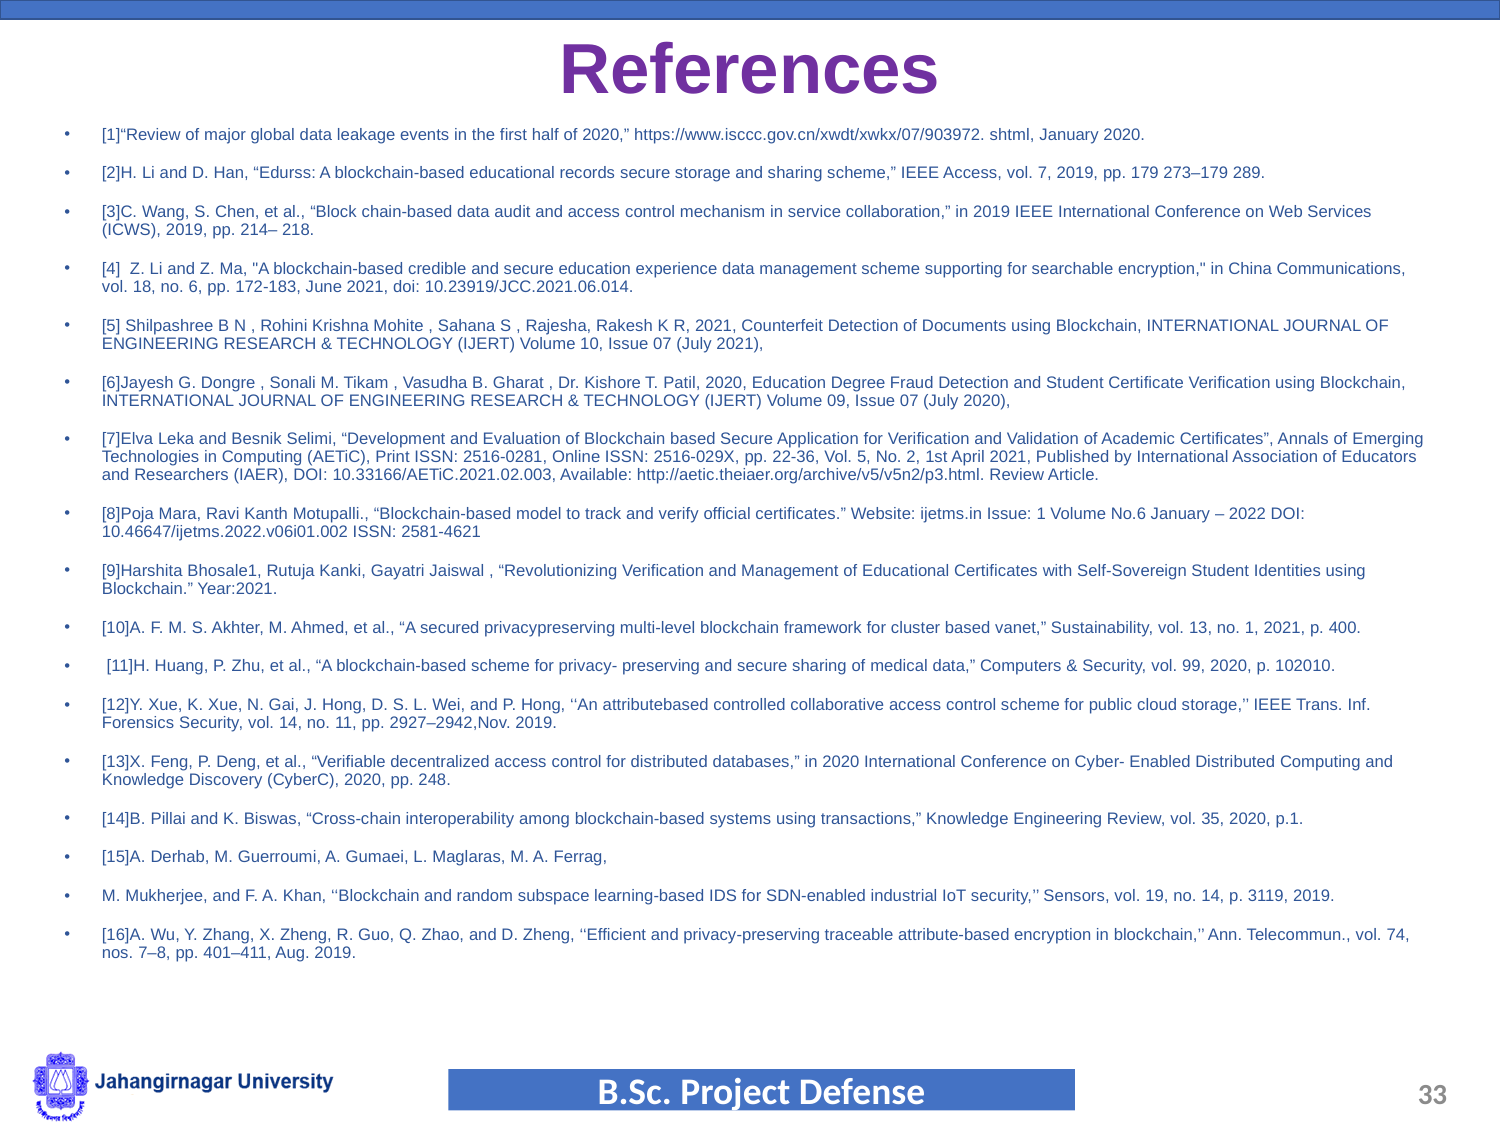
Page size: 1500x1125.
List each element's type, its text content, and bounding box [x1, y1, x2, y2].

list [1]“Review of major global data leakage events in the first half of 2020,” https://www.isccc.gov.cn/xwdt/xwkx/07/903972. shtml, January 2020. [2]H. Li and D. Han, “Edurss: A blockchain-based educational records secure storage and sharing scheme,” IEEE Access, vol. 7, 2019, pp. 179 273–179 289. [3]C. Wang, S. Chen, et al., “Block chain-based data audit and access control mechanism in service collaboration,” in 2019 IEEE International Conference on Web Services (ICWS), 2019, pp. 214– 218. [4] Z. Li and Z. Ma, "A blockchain-based credible and secure education experience data management scheme supporting for searchable encryption," in China Communications, vol. 18, no. 6, pp. 172-183, June 2021, doi: 10.23919/JCC.2021.06.014. [5] Shilpashree B N , Rohini Krishna Mohite , Sahana S , Rajesha, Rakesh K R, 2021, Counterfeit Detection of Documents using Blockchain, INTERNATIONAL JOURNAL OF ENGINEERING RESEARCH & TECHNOLOGY (IJERT) Volume 10, Issue 07 (July 2021), [6]Jayesh G. Dongre , Sonali M. Tikam , Vasudha B. Gharat , Dr. Kishore T. Patil, 2020, Education Degree Fraud Detection and Student Certificate Verification using Blockchain, INTERNATIONAL JOURNAL OF ENGINEERING RESEARCH & TECHNOLOGY (IJERT) Volume 09, Issue 07 (July 2020), [7]Elva Leka and Besnik Selimi, “Development and Evaluation of Blockchain based Secure Application for Verification and Validation of Academic Certificates”, Annals of Emerging Technologies in Computing (AETiC), Print ISSN: 2516-0281, Online ISSN: 2516-029X, pp. 22-36, Vol. 5, No. 2, 1st April 2021, Published by International Association of Educators and Researchers (IAER), DOI: 10.33166/AETiC.2021.02.003, Available: http://aetic.theiaer.org/archive/v5/v5n2/p3.html. Review Article. [8]Poja Mara, Ravi Kanth Motupalli., “Blockchain-based model to track and verify official certificates.” Website: ijetms.in Issue: 1 Volume No.6 January – 2022 DOI: 10.46647/ijetms.2022.v06i01.002 ISSN: 2581-4621 [9]Harshita Bhosale1, Rutuja Kanki, Gayatri Jaiswal , “Revolutionizing Verification and Management of Educational Certificates with Self-Sovereign Student Identities using Blockchain.” Year:2021. [10]A. F. M. S. Akhter, M. Ahmed, et al., “A secured privacypreserving multi-level blockchain framework for cluster based vanet,” Sustainability, vol. 13, no. 1, 2021, p. 400. [11]H. Huang, P. Zhu, et al., “A blockchain-based scheme for privacy- preserving and secure sharing of medical data,” Computers & Security, vol. 99, 2020, p. 102010. [12]Y. Xue, K. Xue, N. Gai, J. Hong, D. S. L. Wei, and P. Hong, ‘‘An attributebased controlled collaborative access control scheme for public cloud storage,’’ IEEE Trans. Inf. Forensics Security, vol. 14, no. 11, pp. 2927–2942,Nov. 2019. [13]X. Feng, P. Deng, et al., “Verifiable decentralized access control for distributed databases,” in 2020 International Conference on Cyber- Enabled Distributed Computing and Knowledge Discovery (CyberC), 2020, pp. 248. [14]B. Pillai and K. Biswas, “Cross-chain interoperability among blockchain-based systems using transactions,” Knowledge Engineering Review, vol. 35, 2020, p.1. [15]A. Derhab, M. Guerroumi, A. Gumaei, L. Maglaras, M. A. Ferrag, M. Mukherjee, and F. A. Khan, ‘‘Blockchain and random subspace learning-based IDS for SDN-enabled industrial IoT security,’’ Sensors, vol. 19, no. 14, p. 3119, 2019. [16]A. Wu, Y. Zhang, X. Zheng, R. Guo, Q. Zhao, and D. Zheng, ‘‘Efficient and privacy-preserving traceable attribute-based encryption in blockchain,’’ Ann. Telecommun., vol. 74, nos. 7–8, pp. 401–411, Aug. 2019. [49, 118, 1444, 1066]
title References [103, 27, 1397, 115]
picture [15, 1040, 338, 1123]
slide_number 33 [1112, 1062, 1463, 1123]
